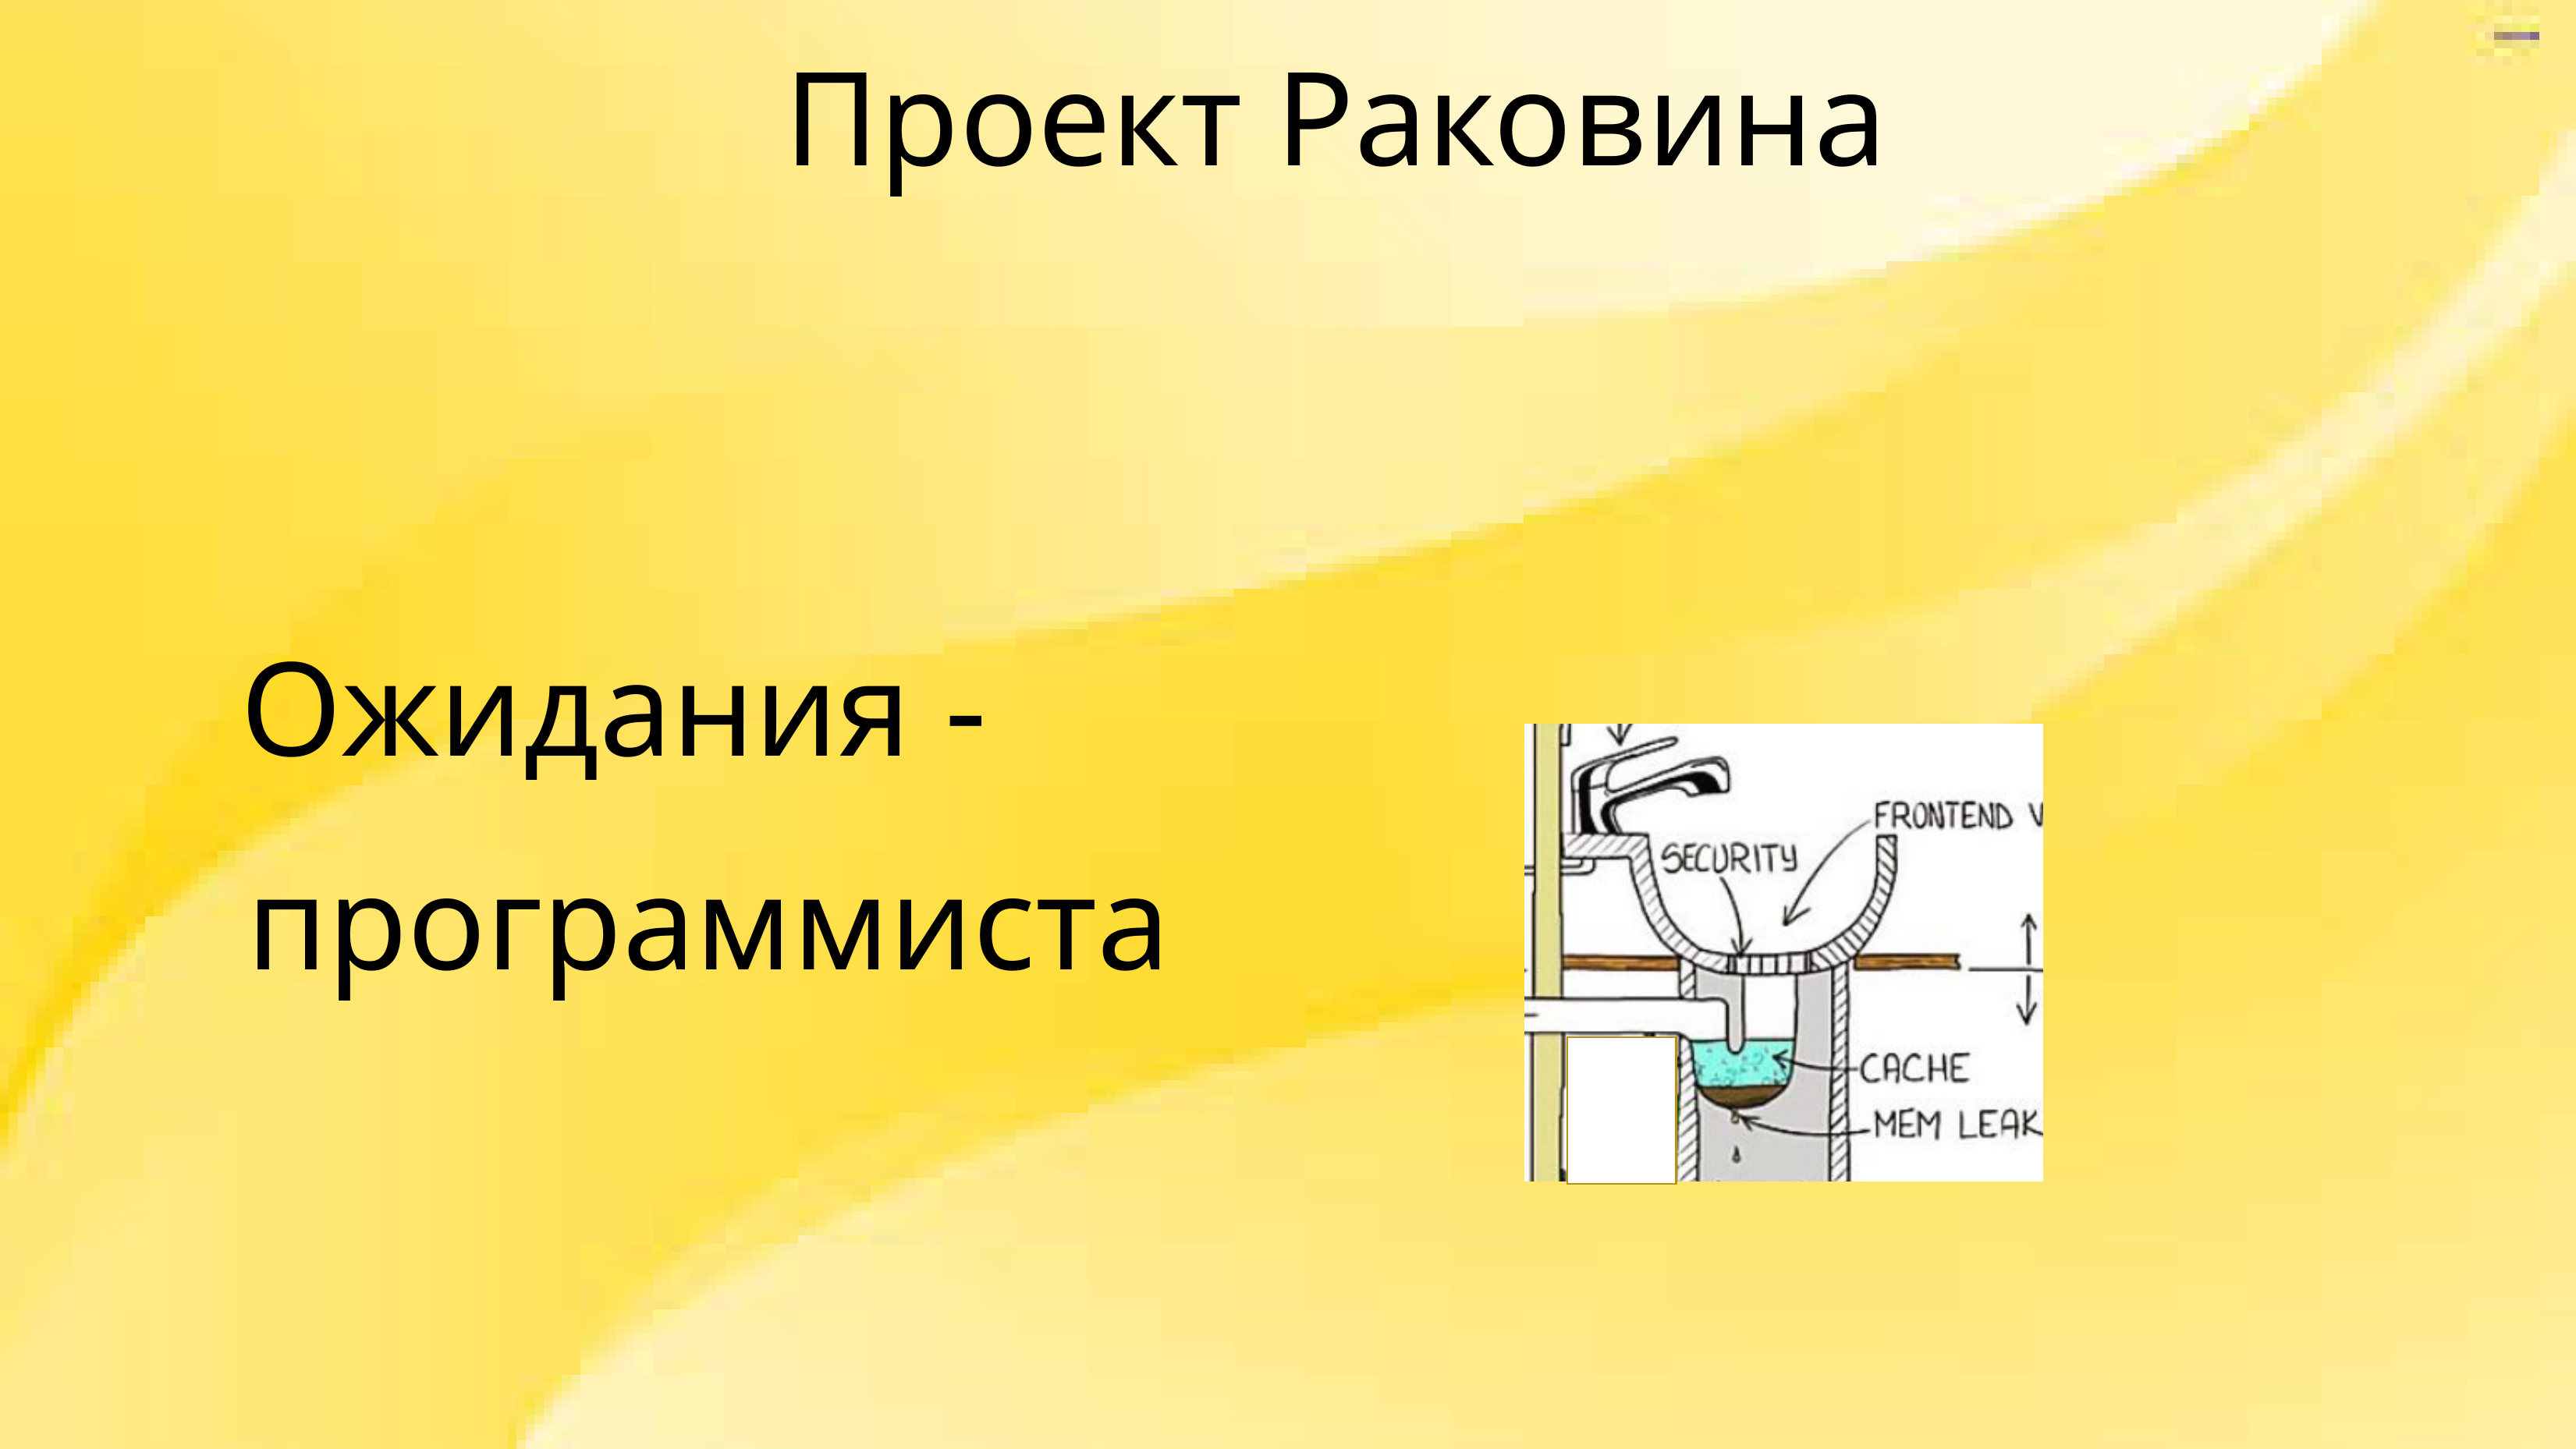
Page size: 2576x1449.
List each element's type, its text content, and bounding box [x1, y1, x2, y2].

text_box [1567, 1182, 1677, 1185]
text_box Проект Раковина [772, 30, 1900, 198]
text_box Ожидания - [229, 620, 999, 788]
text_box программиста [235, 834, 1183, 1002]
picture [0, 0, 2576, 1449]
